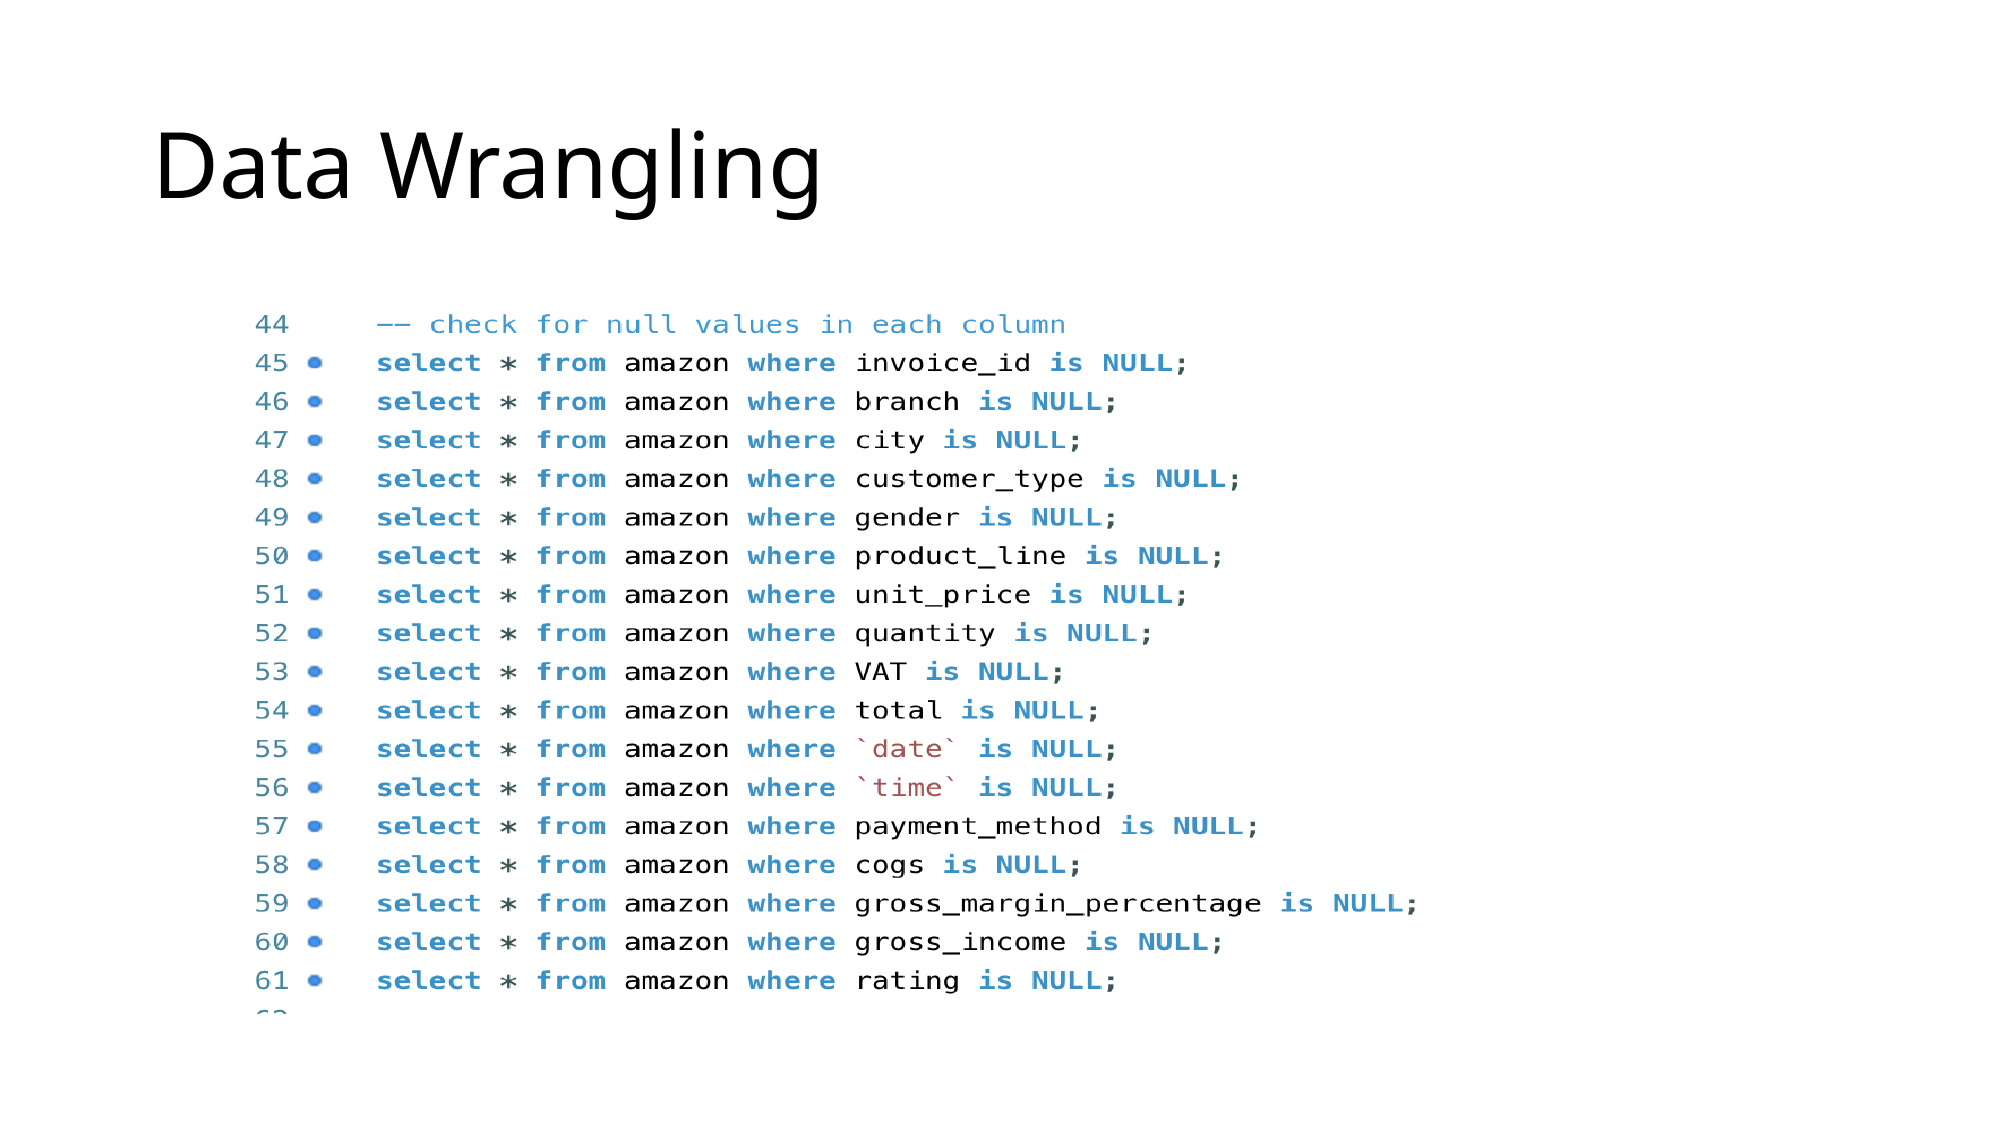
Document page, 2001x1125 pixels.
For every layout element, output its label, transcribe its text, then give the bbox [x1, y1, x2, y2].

title Data Wrangling [137, 59, 1863, 278]
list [236, 298, 1522, 1014]
